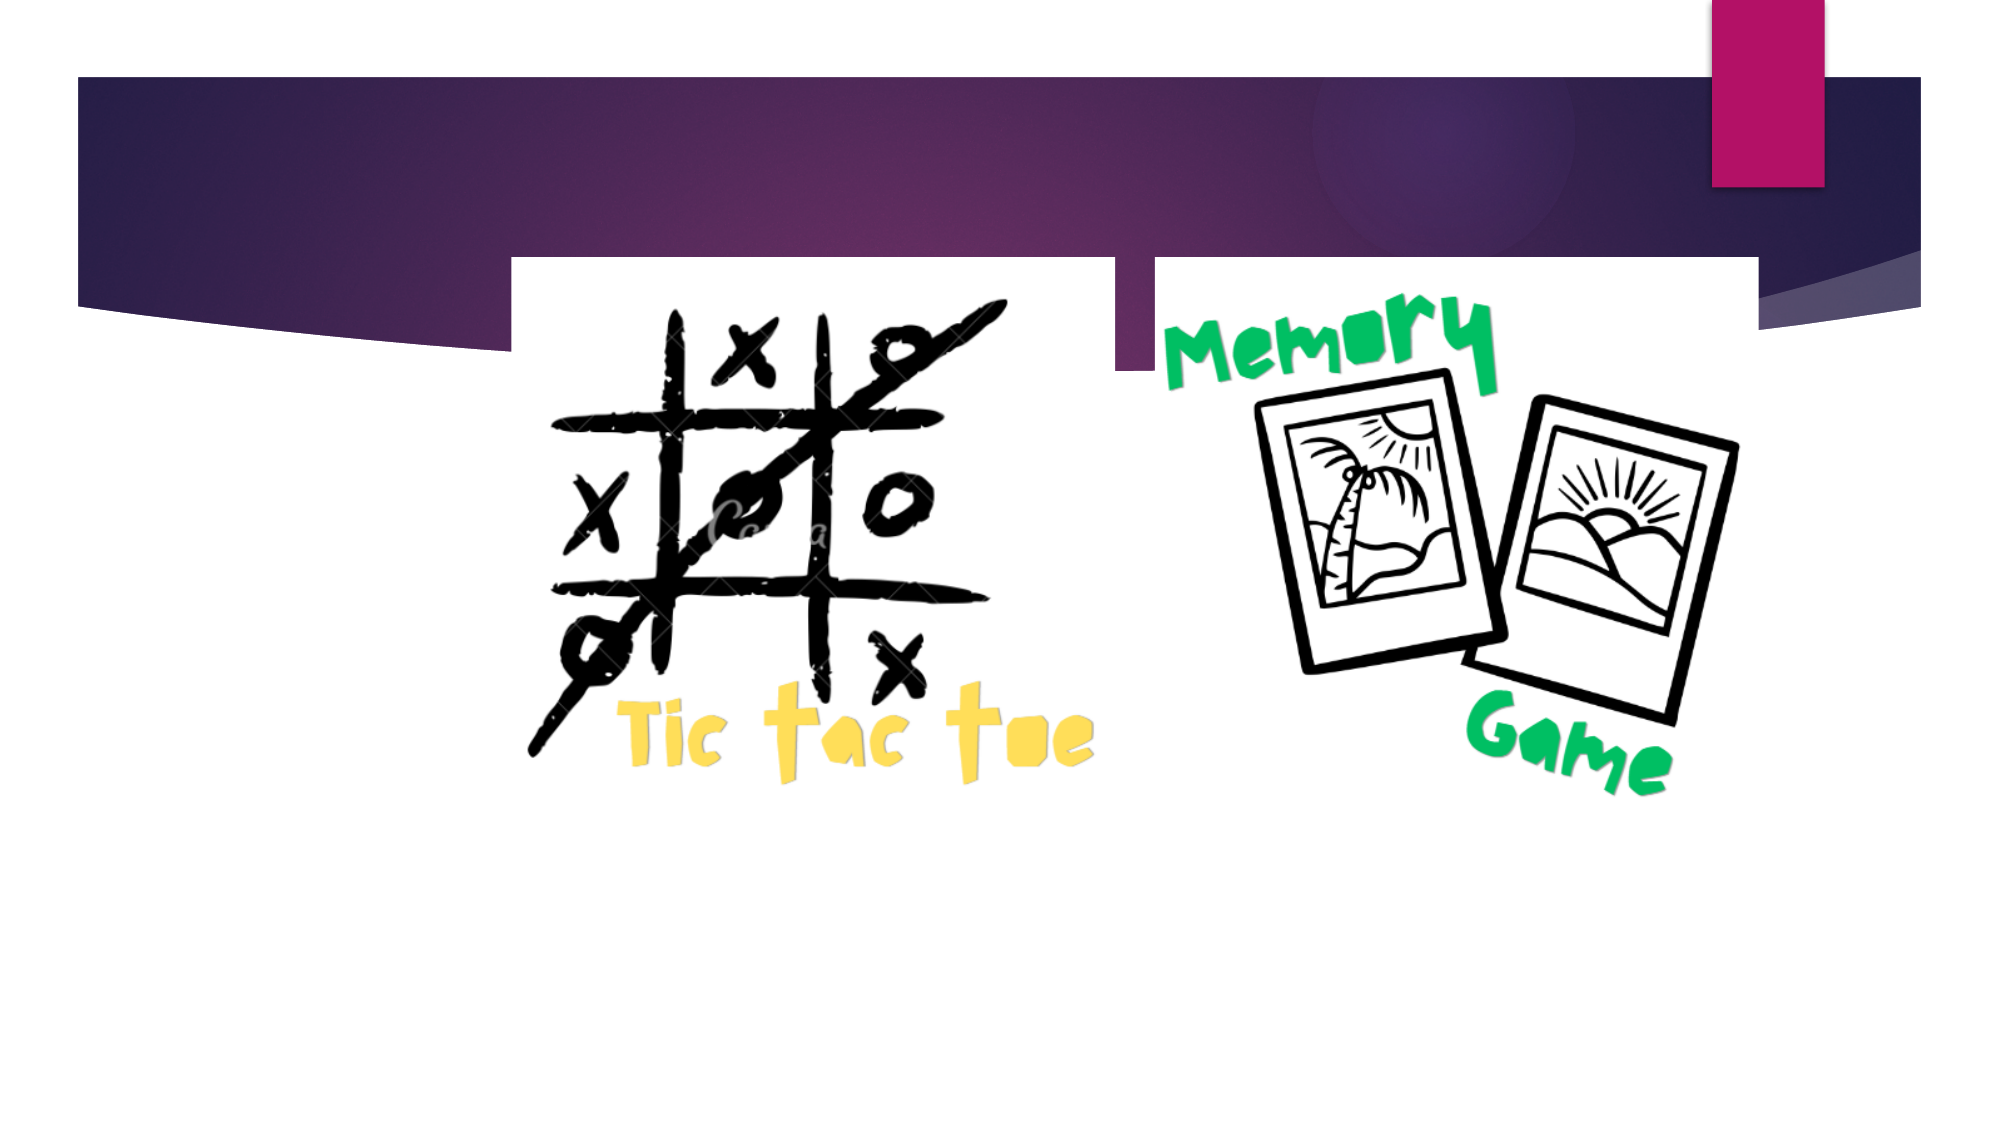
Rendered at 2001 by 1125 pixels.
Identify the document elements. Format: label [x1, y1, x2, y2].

picture [511, 257, 1116, 829]
picture [1154, 257, 1759, 829]
